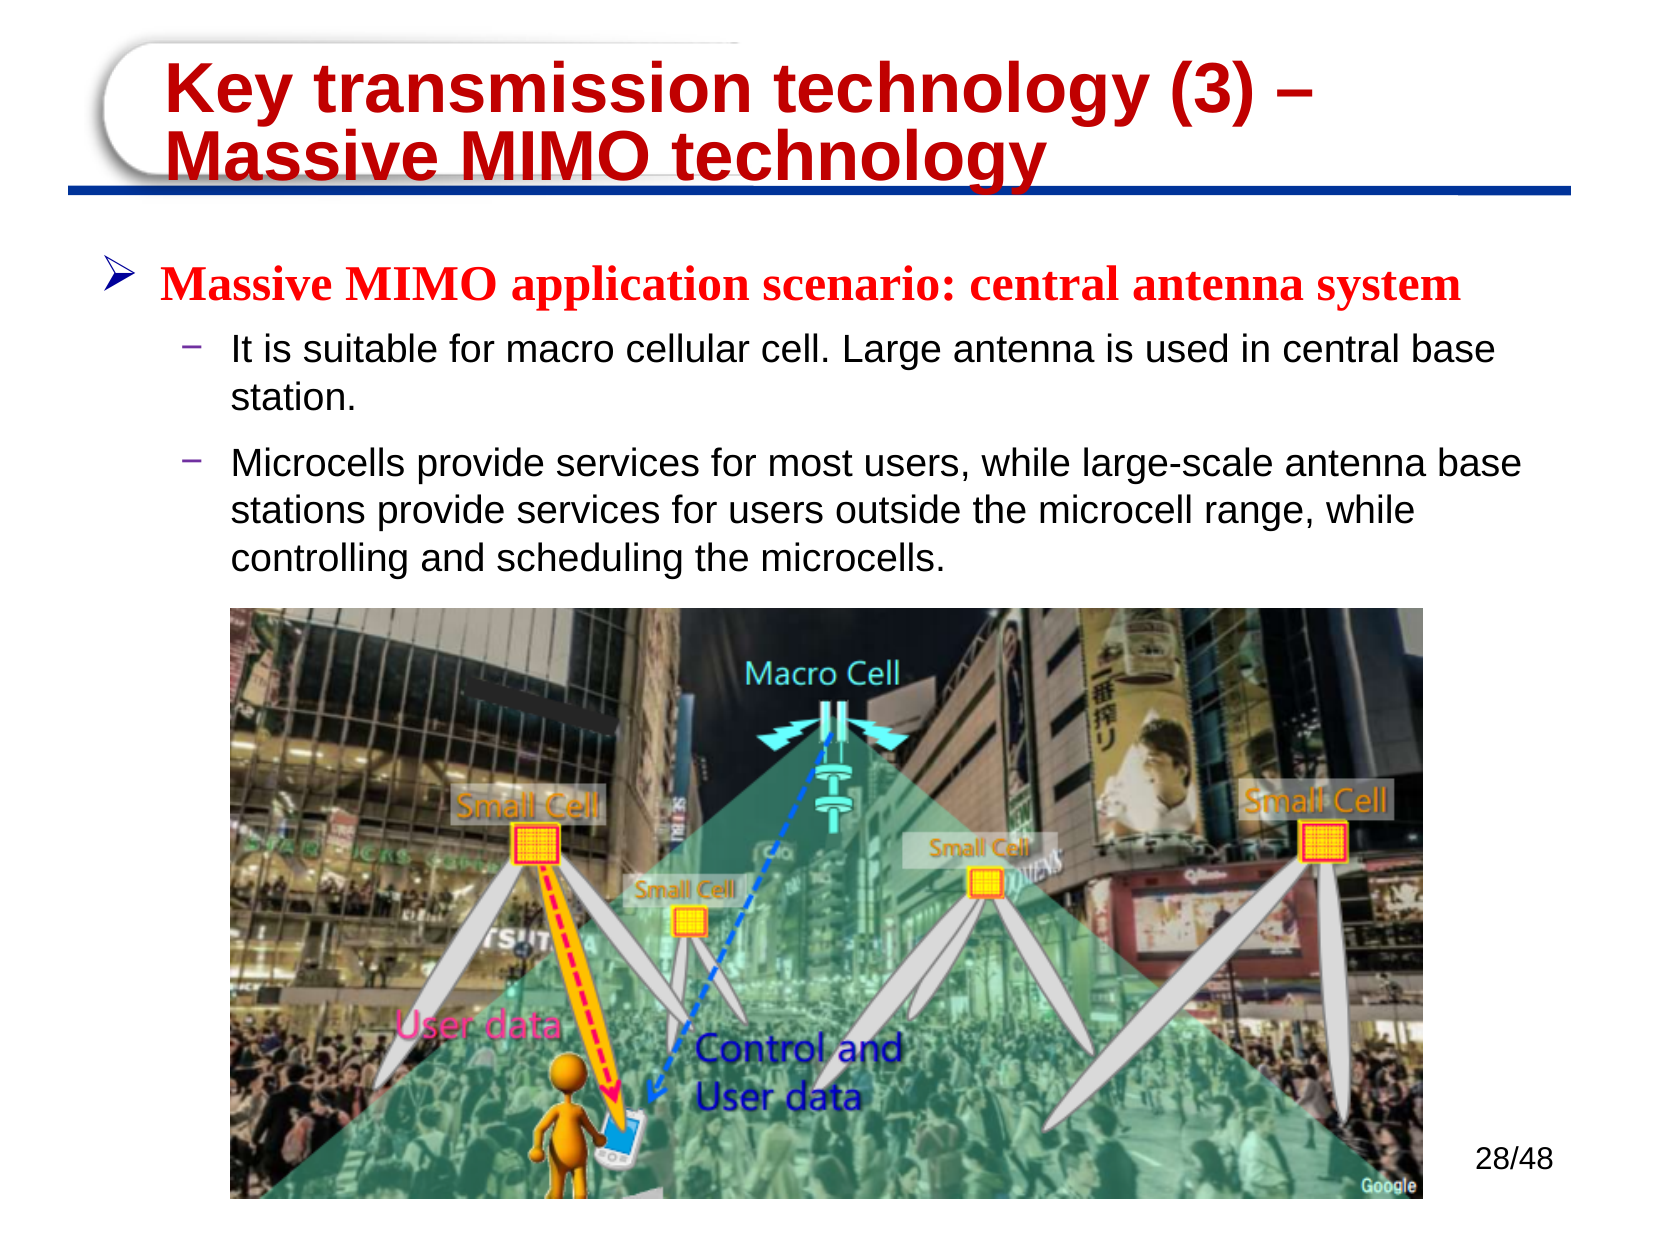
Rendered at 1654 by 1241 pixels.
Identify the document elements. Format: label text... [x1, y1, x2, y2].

picture [84, 19, 1067, 204]
slide_number 28/48 [1185, 1129, 1572, 1216]
picture [230, 608, 1424, 1199]
title Key transmission technology (3) – Massive MIMO technology [147, 49, 1572, 160]
list Massive MIMO application scenario: central antenna system It is suitable for macro cellular cell. Large antenna is used in central base station. Microcells provide services for most users, while large-scale antenna base stations provide services for users outside the microcell range, while controlling and scheduling the microcells. [82, 229, 1572, 1103]
